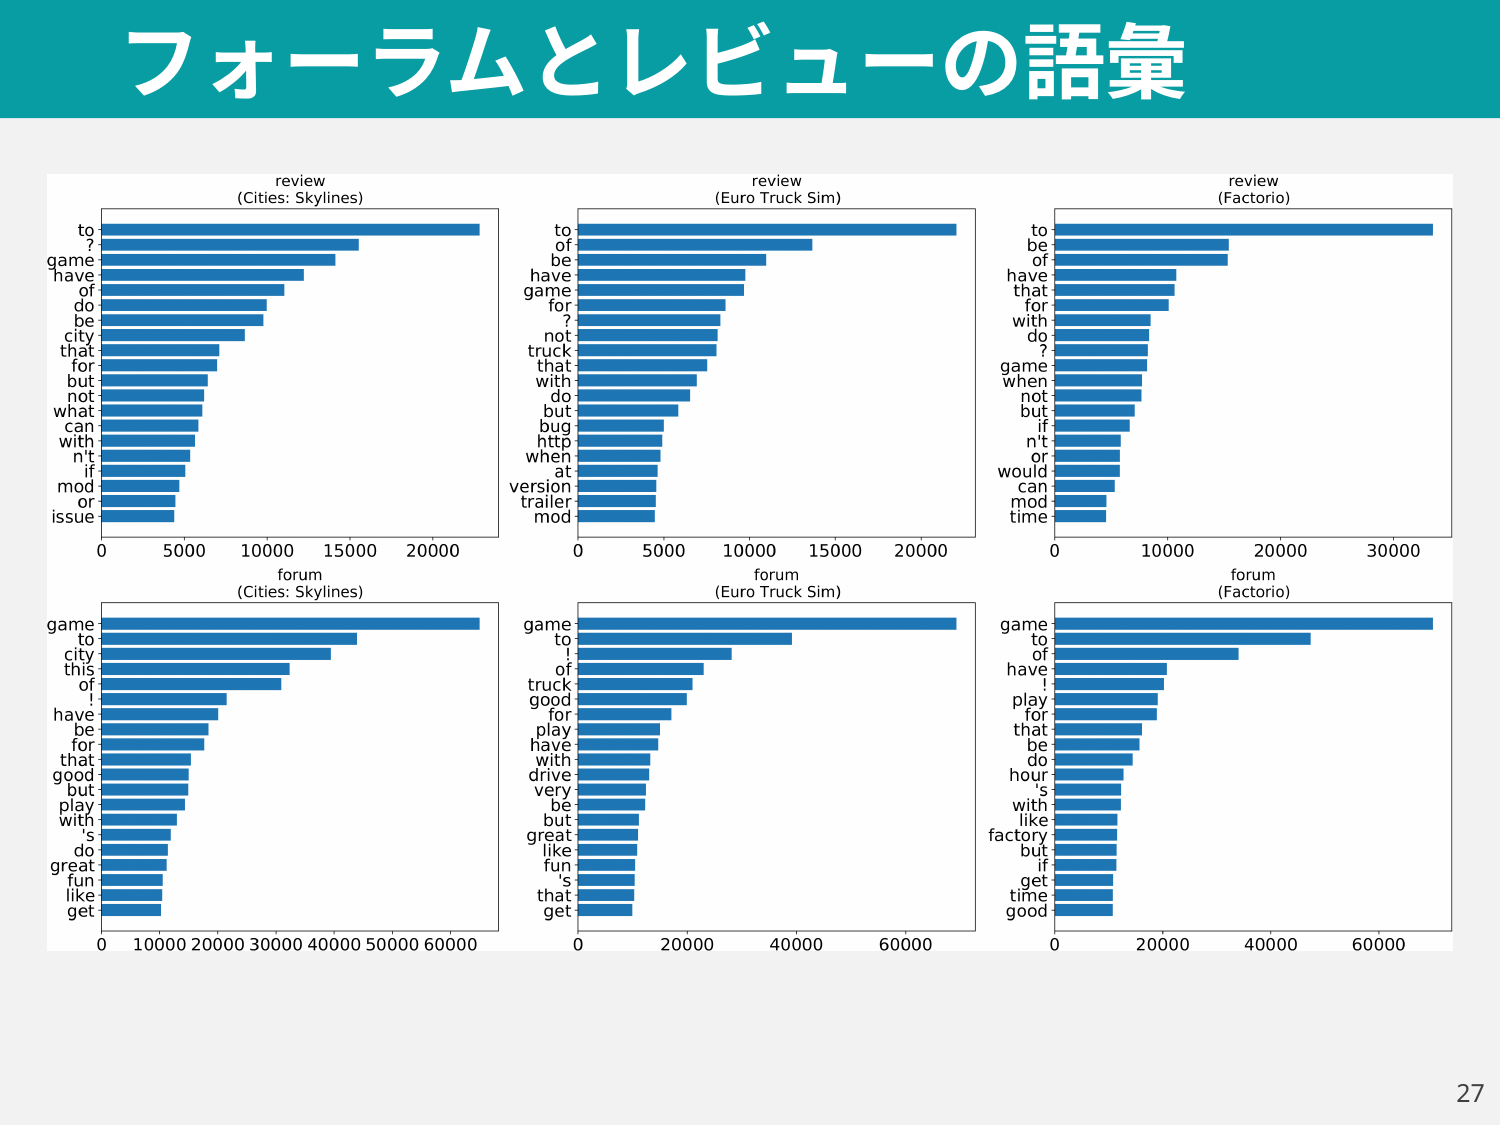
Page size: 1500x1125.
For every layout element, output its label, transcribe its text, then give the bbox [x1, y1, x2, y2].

title フォーラムとレビューの語彙 [103, 13, 1397, 119]
slide_number 26 [1162, 1064, 1500, 1125]
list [47, 174, 1453, 951]
